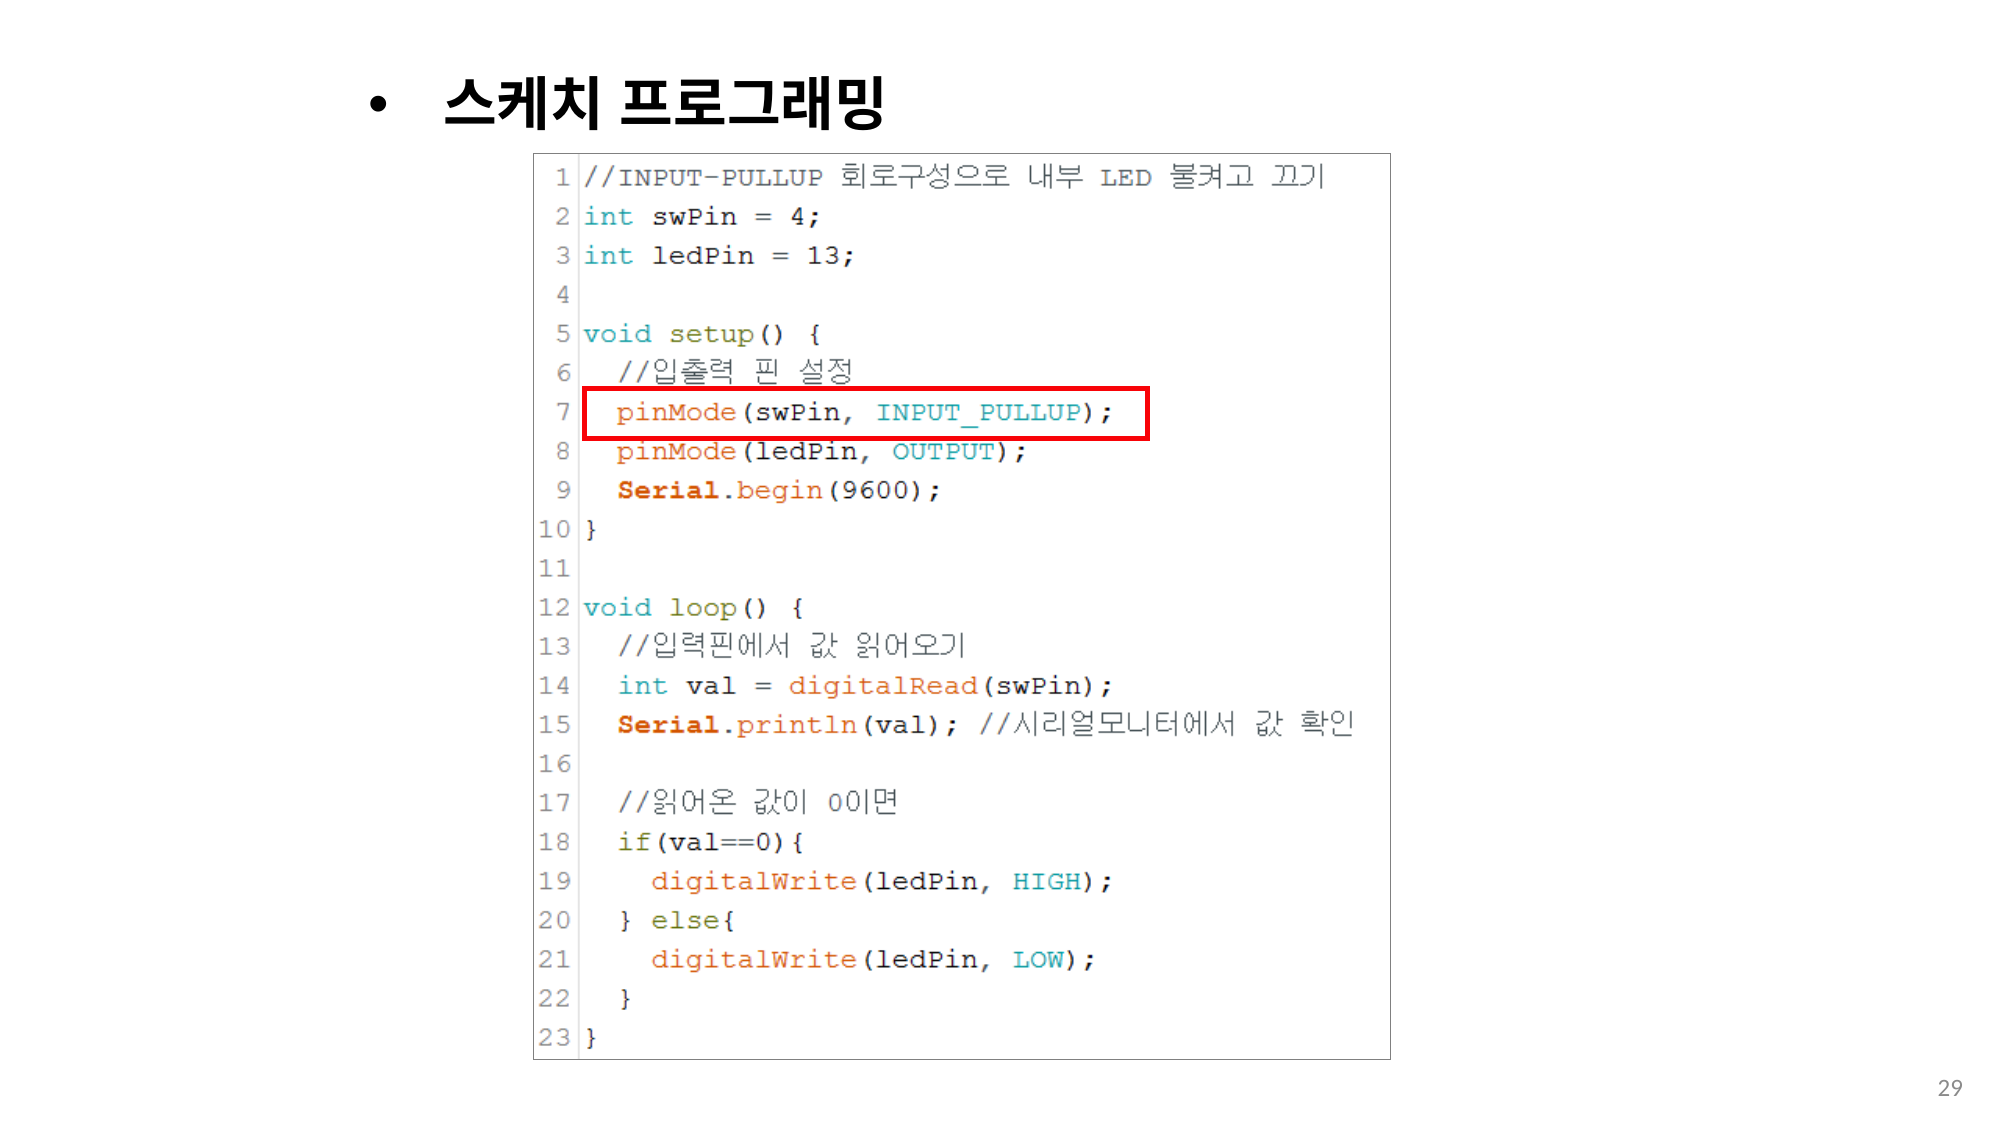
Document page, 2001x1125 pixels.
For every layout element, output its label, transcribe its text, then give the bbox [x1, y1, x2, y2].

slide_number 29 [1893, 1057, 1979, 1117]
picture [533, 153, 1391, 1060]
title 스케치 프로그래밍 [353, 59, 1705, 154]
